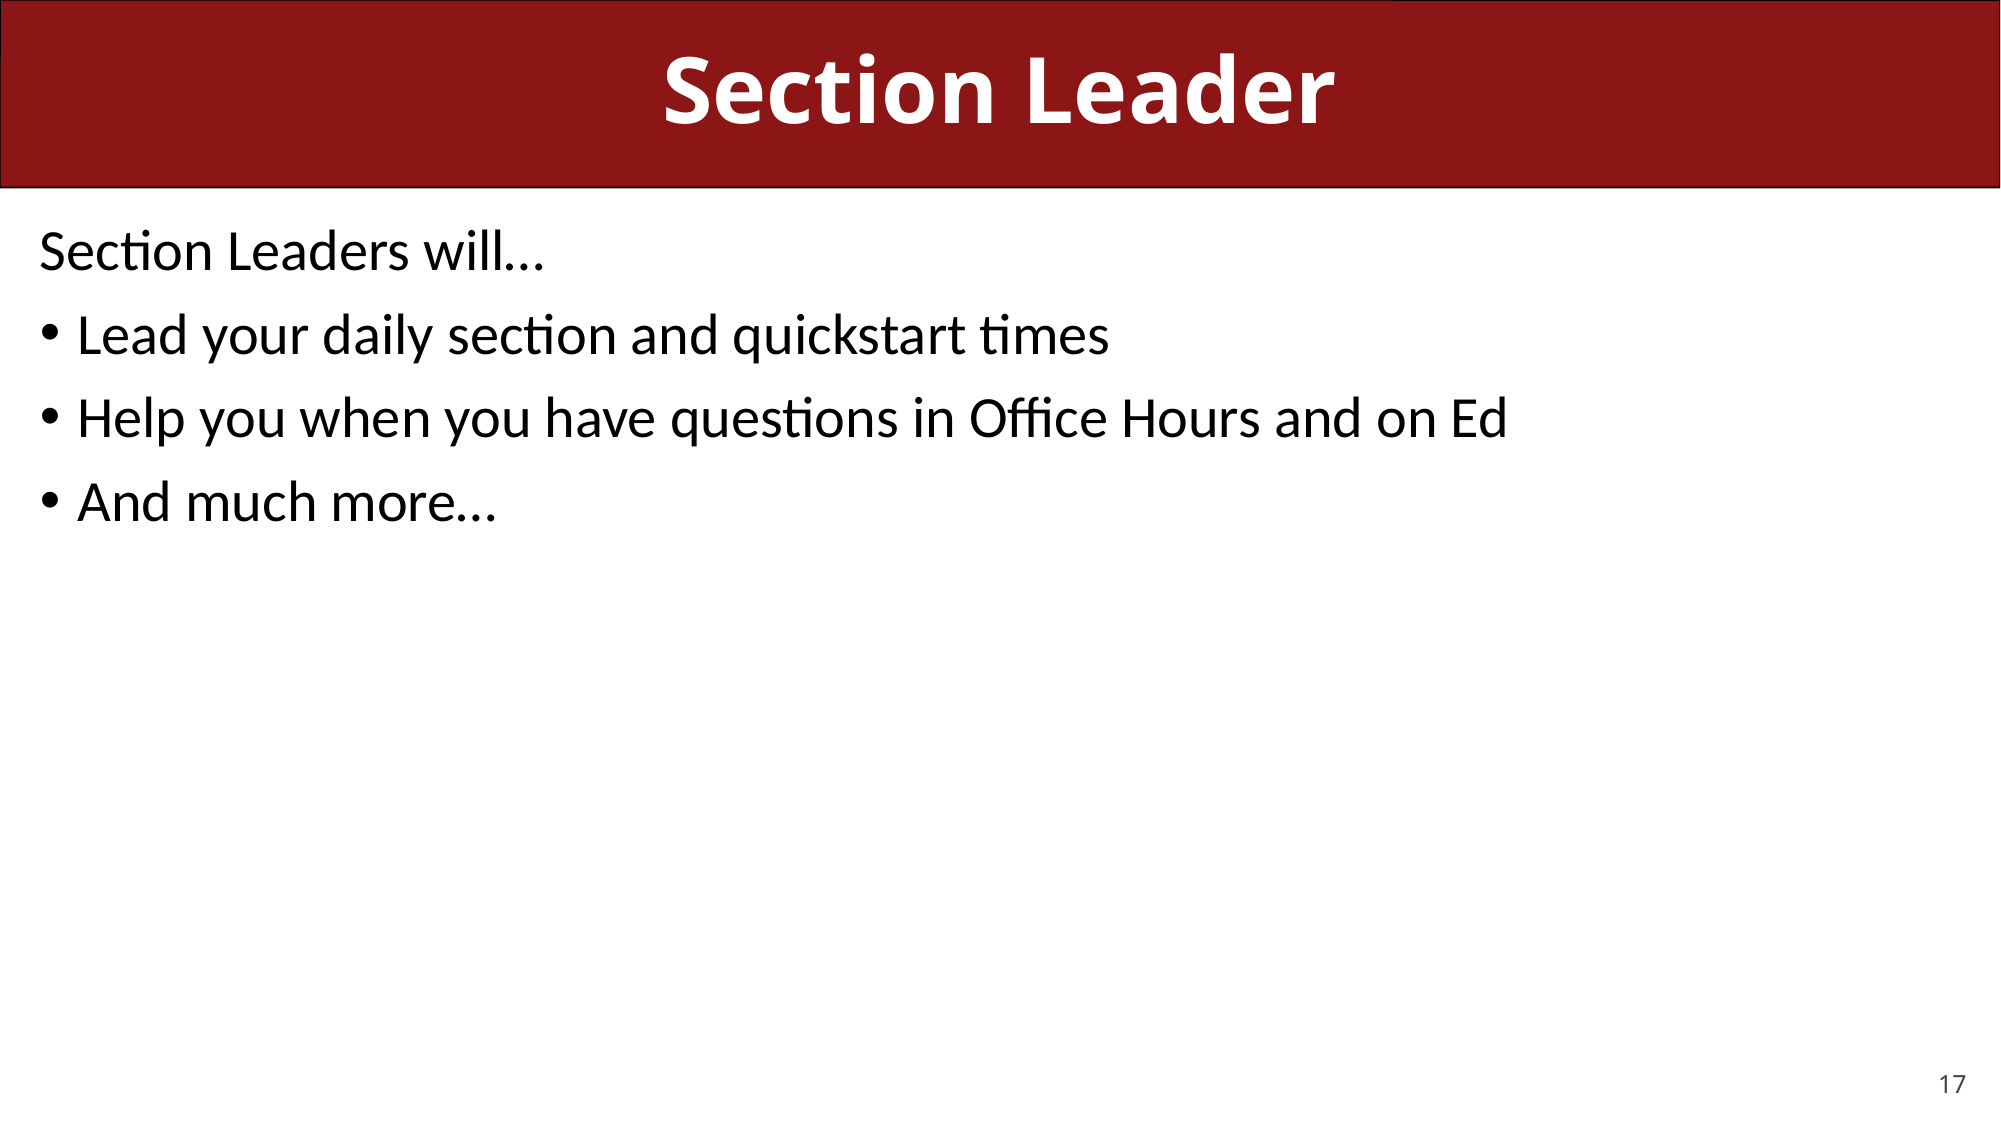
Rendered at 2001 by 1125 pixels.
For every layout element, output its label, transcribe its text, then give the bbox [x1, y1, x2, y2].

title Section Leader [75, 0, 1925, 188]
list Section Leaders will… Lead your daily section and quickstart times Help you when you have questions in Office Hours and on Ed And much more… [24, 212, 1963, 1063]
